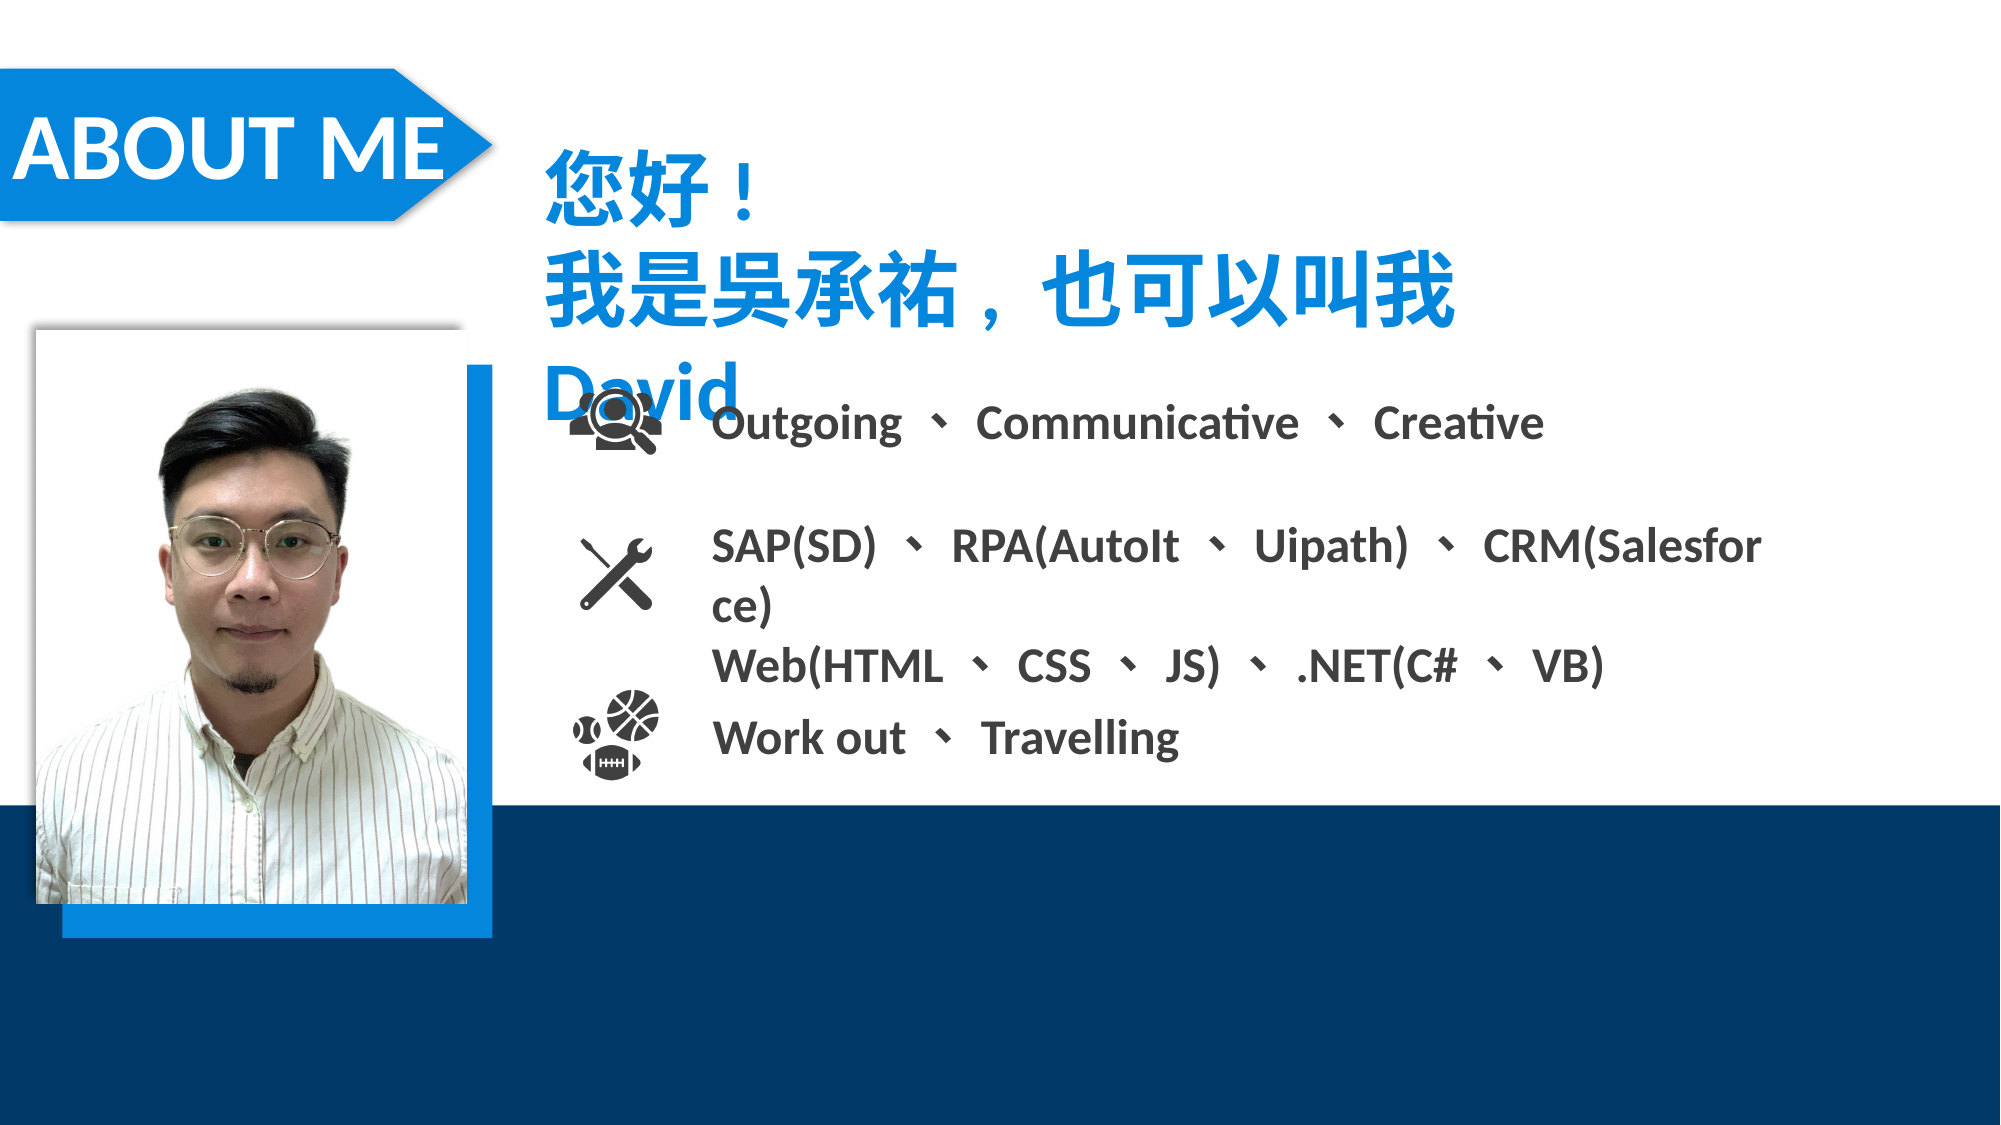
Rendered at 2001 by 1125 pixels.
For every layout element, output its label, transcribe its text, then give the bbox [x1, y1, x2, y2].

text_box [61, 364, 493, 939]
picture [36, 330, 467, 905]
text_box 您好! 我是吳承祐, 也可以叫我David [529, 129, 1686, 445]
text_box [563, 369, 1686, 474]
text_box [573, 504, 1784, 642]
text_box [563, 682, 1229, 788]
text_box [0, 68, 493, 221]
text_box [0, 804, 2000, 1125]
